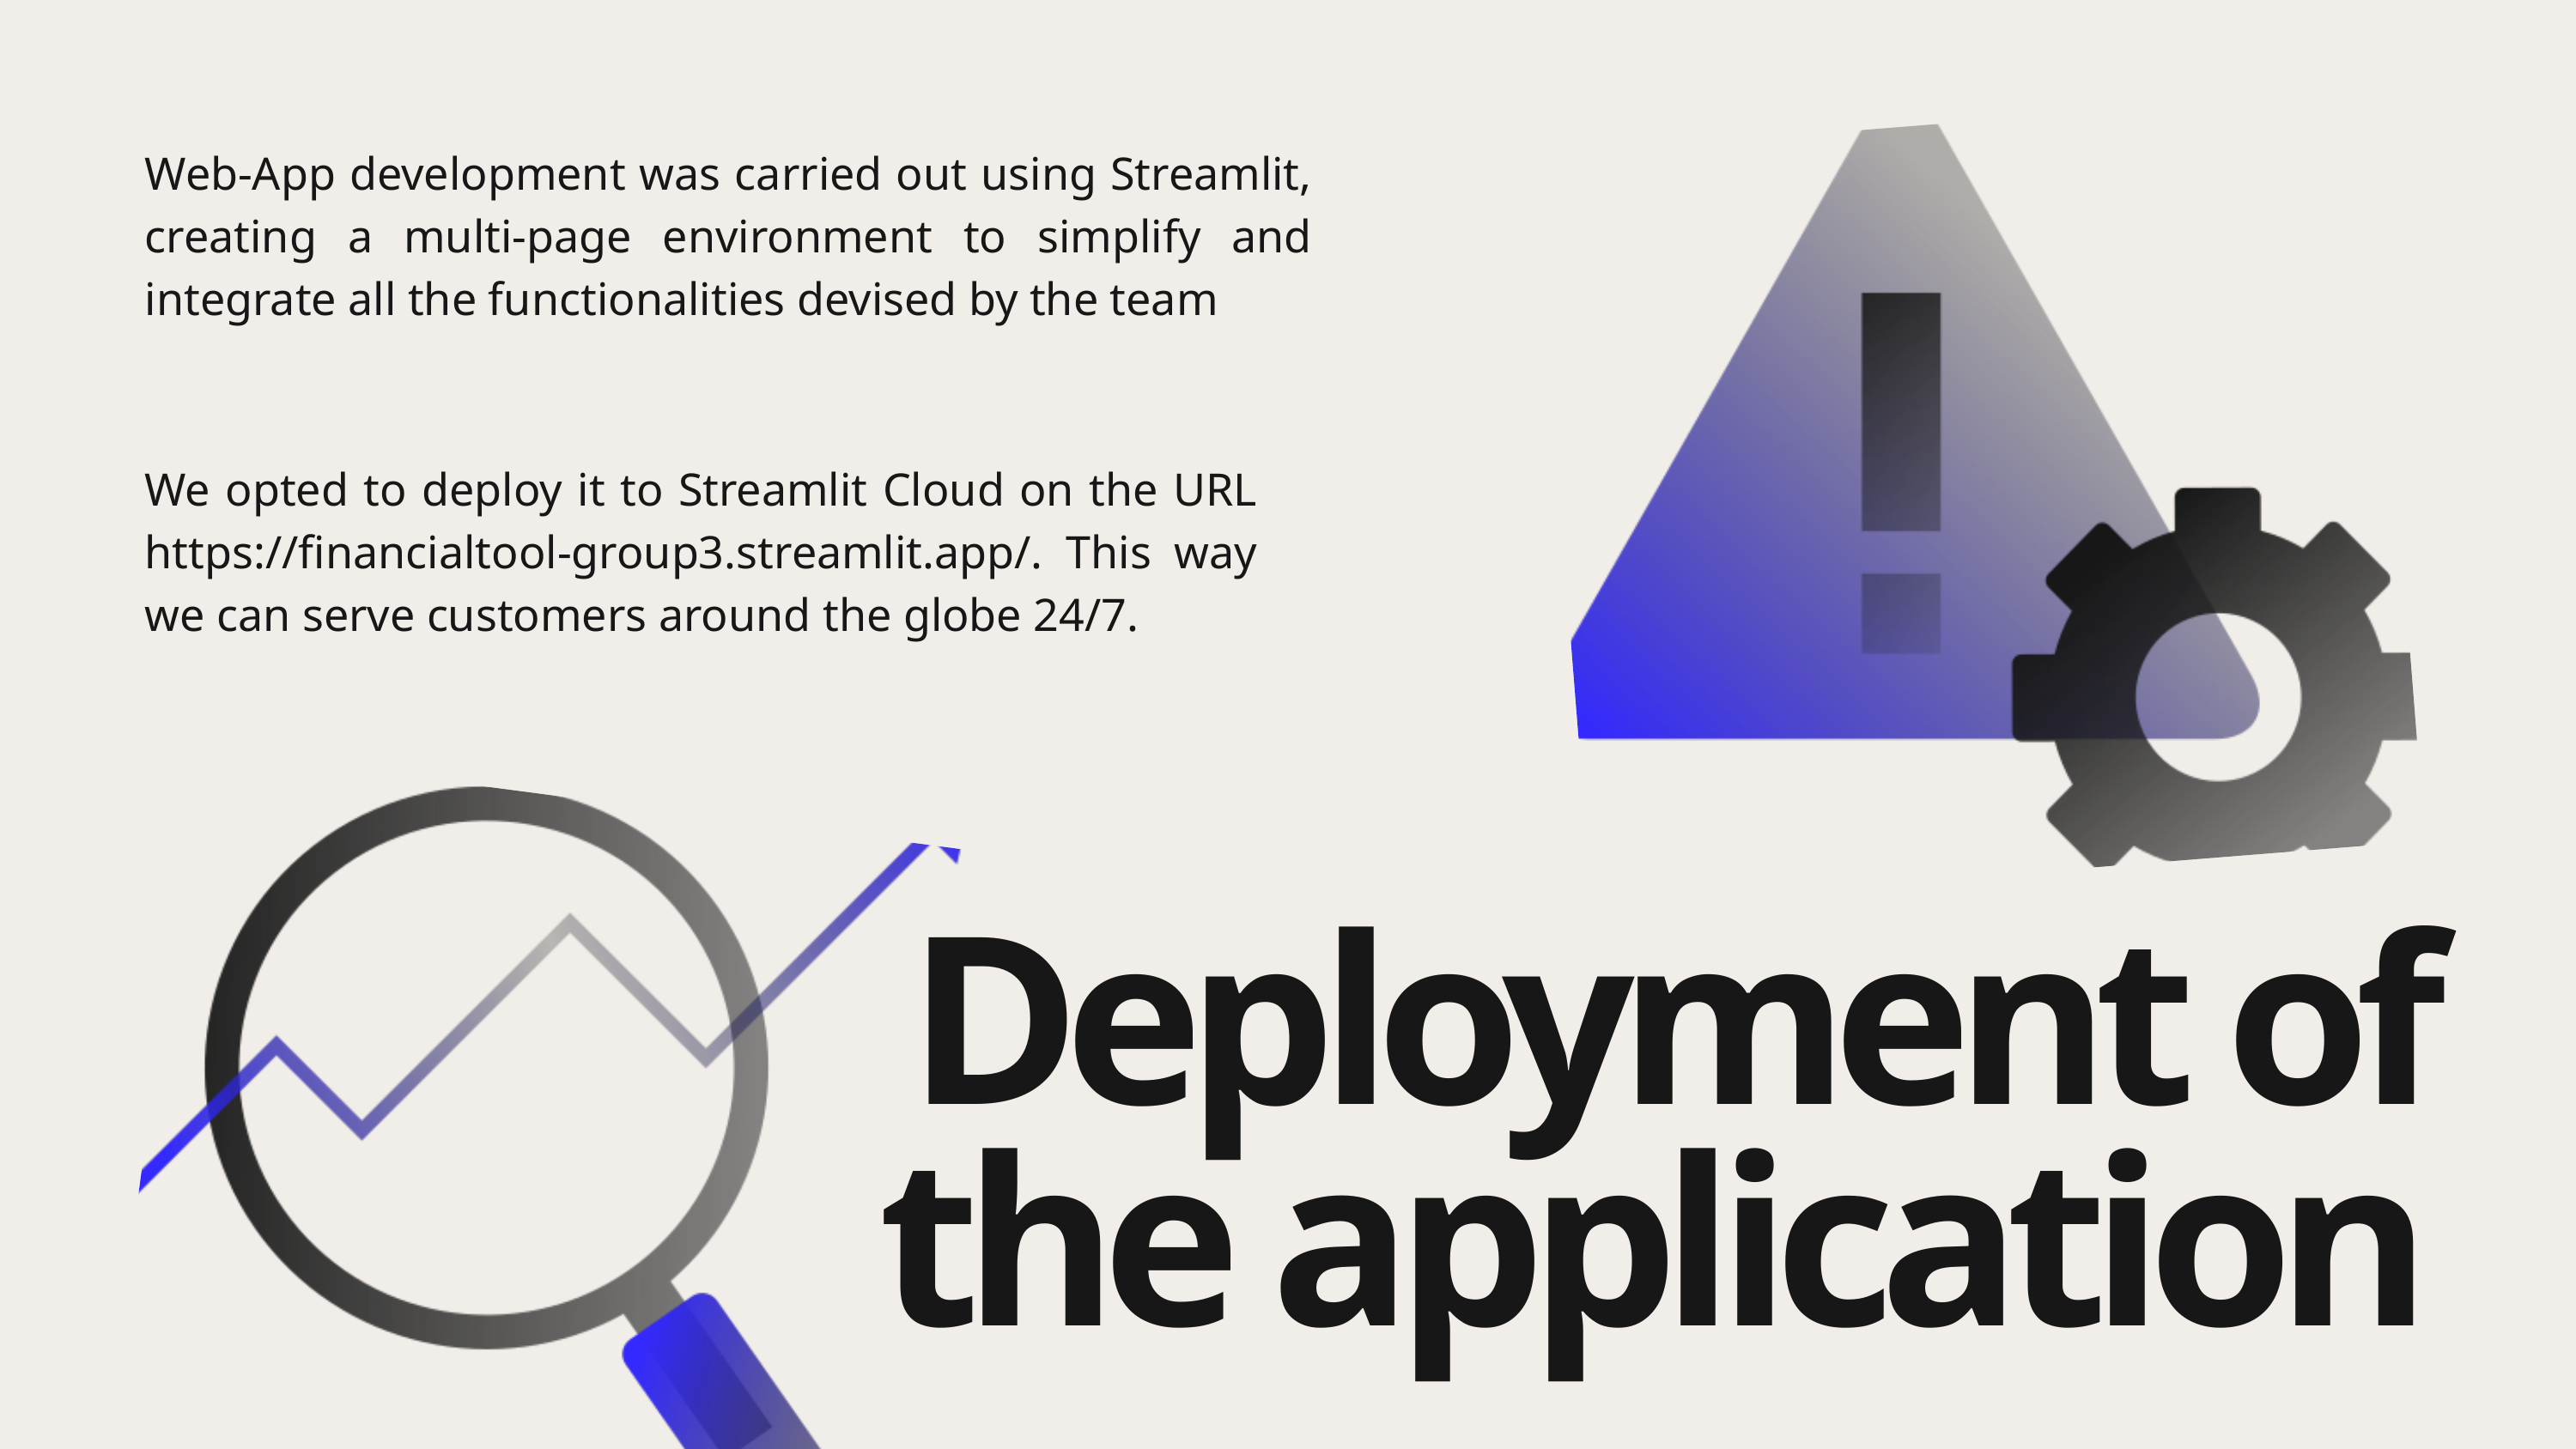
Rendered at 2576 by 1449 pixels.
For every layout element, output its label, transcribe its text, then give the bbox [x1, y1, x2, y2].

text_box Web-App development was carried out using Streamlit, creating a multi-page environment to simplify and integrate all the functionalities devised by the team [144, 136, 1313, 325]
text_box [1532, 89, 2426, 907]
text_box We opted to deploy it to Streamlit Cloud on the URL https://financialtool-group3.streamlit.app/. This way we can serve customers around the globe 24/7. [144, 452, 1258, 640]
text_box [105, 749, 975, 1449]
text_box Deployment of the application [907, 929, 2432, 1373]
